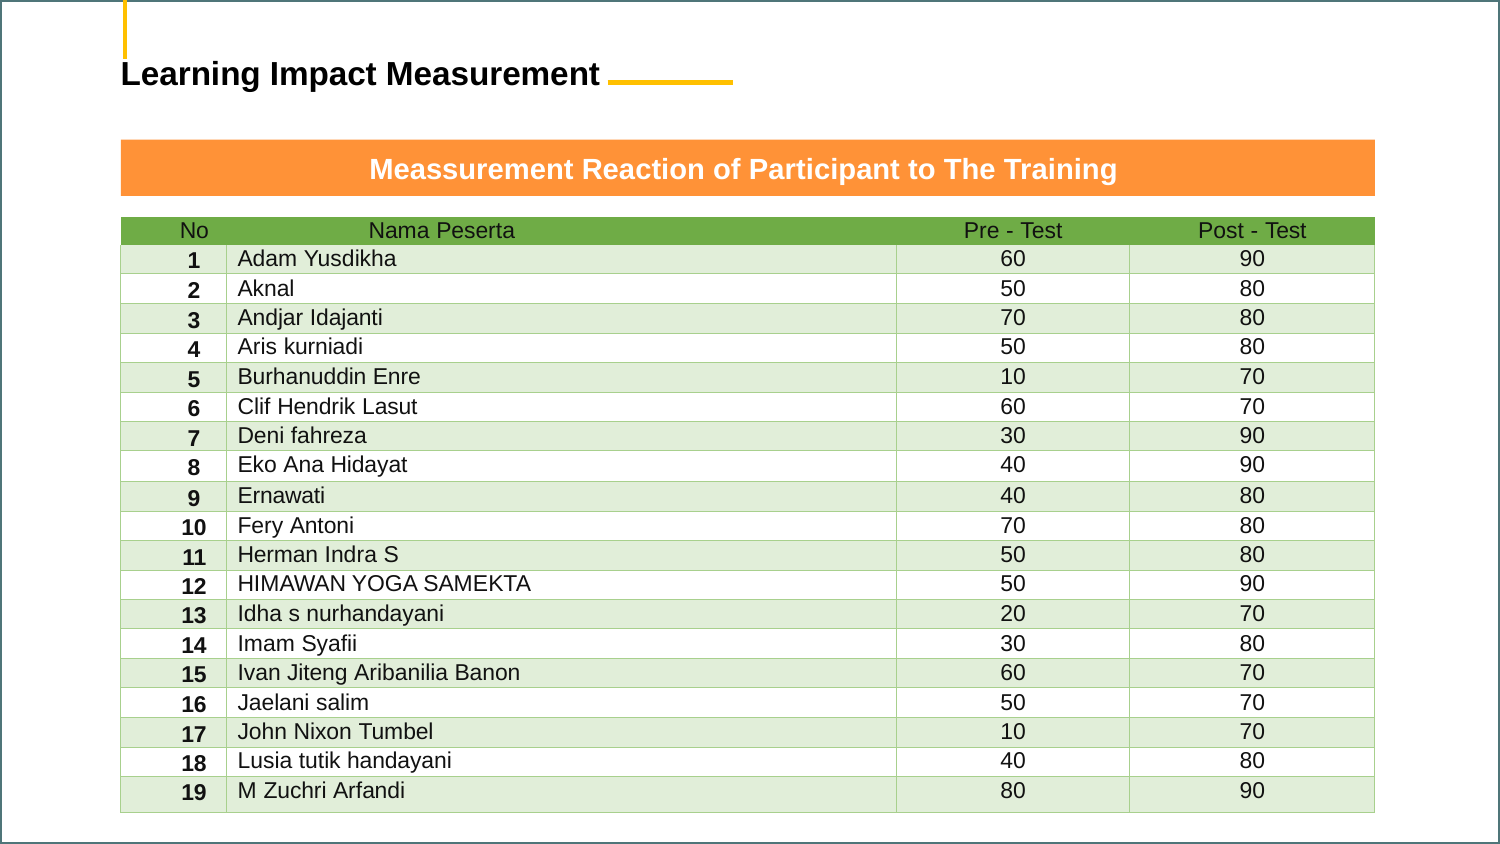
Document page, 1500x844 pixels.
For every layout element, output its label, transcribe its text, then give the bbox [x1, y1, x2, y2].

table_cell 13 [121, 600, 226, 628]
table_cell HIMAWAN YOGA SAMEKTA [227, 571, 896, 599]
table_cell 50 [897, 541, 1129, 570]
table_cell Imam Syafii [227, 629, 896, 658]
table_cell Idha s nurhandayani [227, 600, 896, 628]
table_cell 80 [1130, 274, 1374, 303]
table_cell 70 [897, 304, 1129, 333]
text_box Meassurement Reaction of Participant to The Training [119, 137, 1377, 198]
table_cell 50 [897, 334, 1129, 362]
table_cell 20 [897, 600, 1129, 628]
table_cell 50 [897, 571, 1129, 599]
table_cell 50 [897, 688, 1129, 717]
table_cell Jaelani salim [227, 688, 896, 717]
text_box [0, 0, 1500, 844]
table_cell Fery Antoni [227, 512, 896, 540]
table_cell Ivan Jiteng Aribanilia Banon [227, 659, 896, 687]
table_cell M Zuchri Arfandi [227, 777, 896, 812]
table_cell 11 [121, 541, 226, 570]
table_header Post - Test [1130, 217, 1375, 245]
table_cell 80 [1130, 541, 1374, 570]
table_cell Aris kurniadi [227, 334, 896, 362]
table_cell 12 [121, 571, 226, 599]
table_cell 90 [1130, 571, 1374, 599]
table_cell Burhanuddin Enre [227, 363, 896, 392]
table_cell Lusia tutik handayani [227, 748, 896, 776]
table_cell 70 [897, 512, 1129, 540]
table_cell Deni fahreza [227, 422, 896, 450]
table_cell Aknal [227, 274, 896, 303]
table_cell Herman Indra S [227, 541, 896, 570]
table_cell 70 [1130, 659, 1374, 687]
table_cell 70 [1130, 600, 1374, 628]
table_header No [121, 217, 226, 245]
table_cell 70 [1130, 718, 1374, 747]
table_cell 70 [1130, 363, 1374, 392]
table_cell 17 [121, 718, 226, 747]
table_cell 40 [897, 748, 1129, 776]
table_cell Clif Hendrik Lasut [227, 393, 896, 421]
table_cell John Nixon Tumbel [227, 718, 896, 747]
table_cell 80 [897, 777, 1129, 812]
table_cell 80 [1130, 629, 1374, 658]
table_cell 40 [897, 482, 1129, 511]
table_cell 9 [121, 482, 226, 511]
table_cell 30 [897, 422, 1129, 450]
table_cell 80 [1130, 512, 1374, 540]
table_cell 80 [1130, 334, 1374, 362]
table_cell 80 [1130, 304, 1374, 333]
table_cell 3 [121, 304, 226, 333]
table_cell 40 [897, 451, 1129, 481]
table_cell 90 [1130, 451, 1374, 481]
table_cell Adam Yusdikha [227, 245, 896, 273]
table_cell 90 [1130, 422, 1374, 450]
table_cell 4 [121, 334, 226, 362]
table_cell 60 [897, 245, 1129, 273]
table_cell 19 [121, 777, 226, 812]
table_cell 60 [897, 393, 1129, 421]
table_cell 10 [121, 512, 226, 540]
table_cell 14 [121, 629, 226, 658]
table_cell 5 [121, 363, 226, 392]
table_cell 1 [121, 245, 226, 273]
table_cell 15 [121, 659, 226, 687]
table_cell 16 [121, 688, 226, 717]
table_cell 8 [121, 451, 226, 481]
table_cell 70 [1130, 393, 1374, 421]
table_cell 30 [897, 629, 1129, 658]
table_cell Andjar Idajanti [227, 304, 896, 333]
table_cell 80 [1130, 482, 1374, 511]
table_cell Eko Ana Hidayat [227, 451, 896, 481]
table_cell 80 [1130, 748, 1374, 776]
table_cell 50 [897, 274, 1129, 303]
table_header Pre - Test [896, 217, 1130, 245]
table_cell 70 [1130, 688, 1374, 717]
table_cell 6 [121, 393, 226, 421]
table_cell 90 [1130, 245, 1374, 273]
table_cell Ernawati [227, 482, 896, 511]
table_header Nama Peserta [226, 217, 896, 245]
table_cell 60 [897, 659, 1129, 687]
table_cell 10 [897, 718, 1129, 747]
table_cell 2 [121, 274, 226, 303]
table_cell 10 [897, 363, 1129, 392]
text_box Learning Impact Measurement [105, 44, 621, 100]
table_cell 90 [1130, 777, 1374, 812]
table_cell 7 [121, 422, 226, 450]
table_cell 18 [121, 748, 226, 776]
